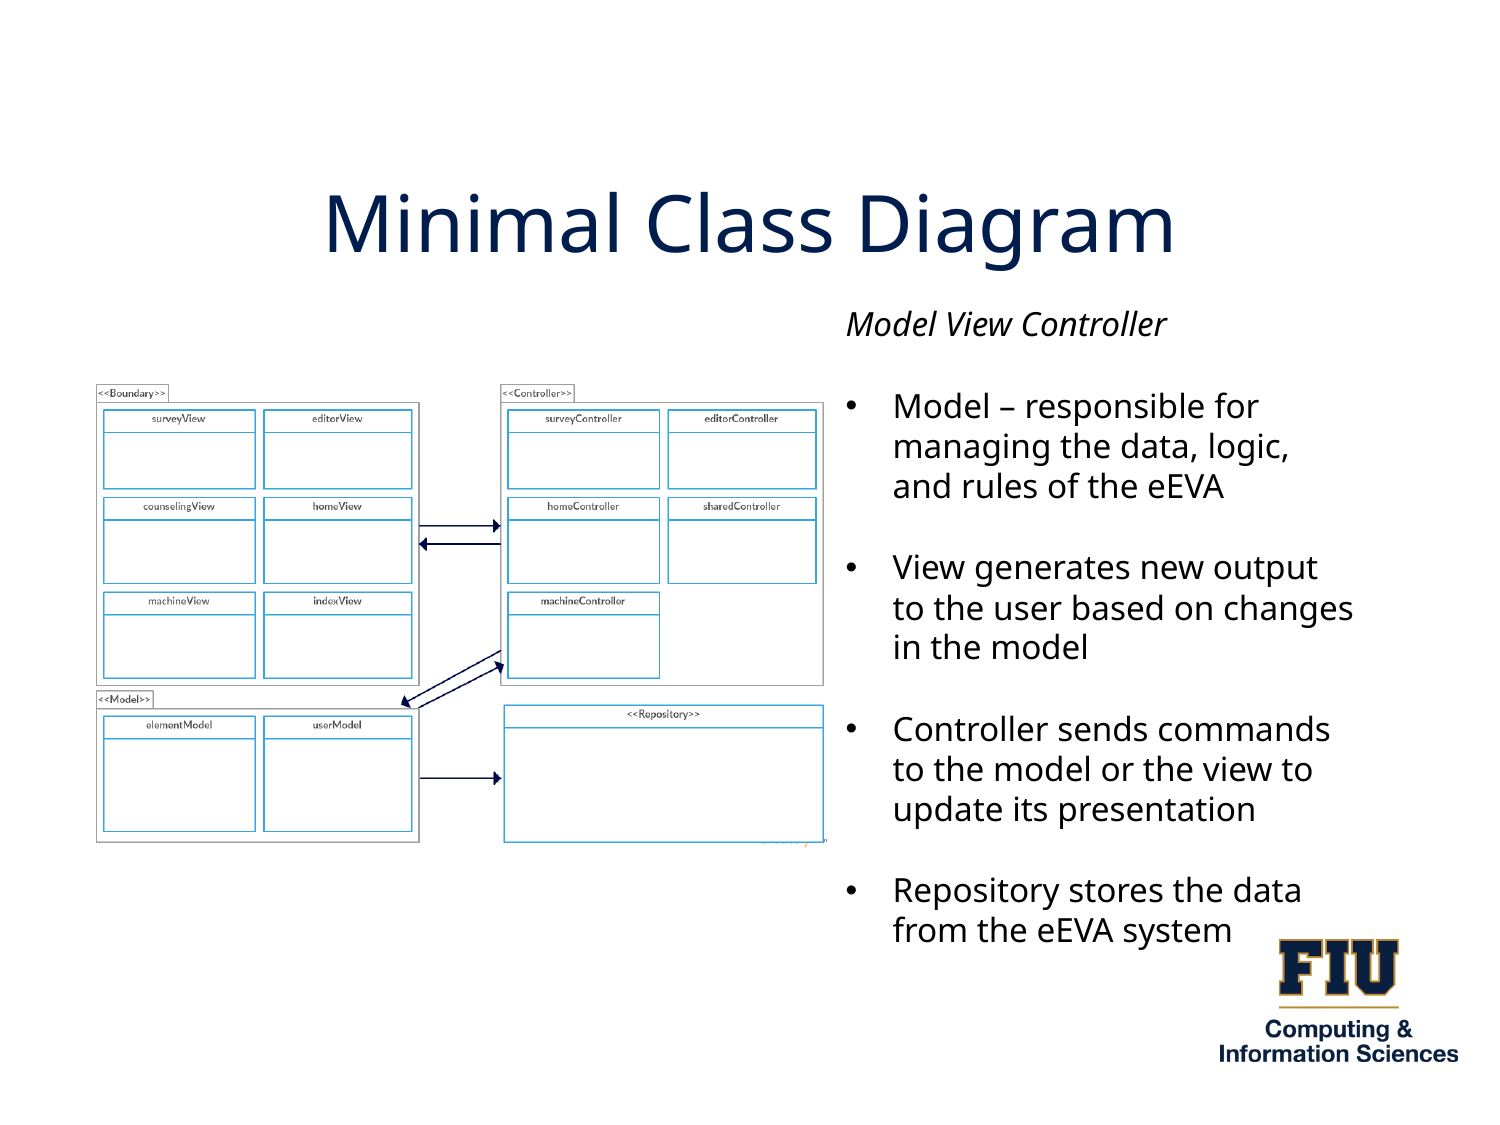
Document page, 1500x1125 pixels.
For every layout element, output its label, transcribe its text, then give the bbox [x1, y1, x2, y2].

picture [1219, 939, 1458, 1062]
title Minimal Class Diagram [103, 59, 1397, 278]
text_box Model View Controller Model – responsible for managing the data, logic, and rules of the eEVA View generates new output to the user based on changes in the model Controller sends commands to the model or the view to update its presentation Repository stores the data from the eEVA system [830, 296, 1372, 997]
picture [88, 376, 831, 850]
